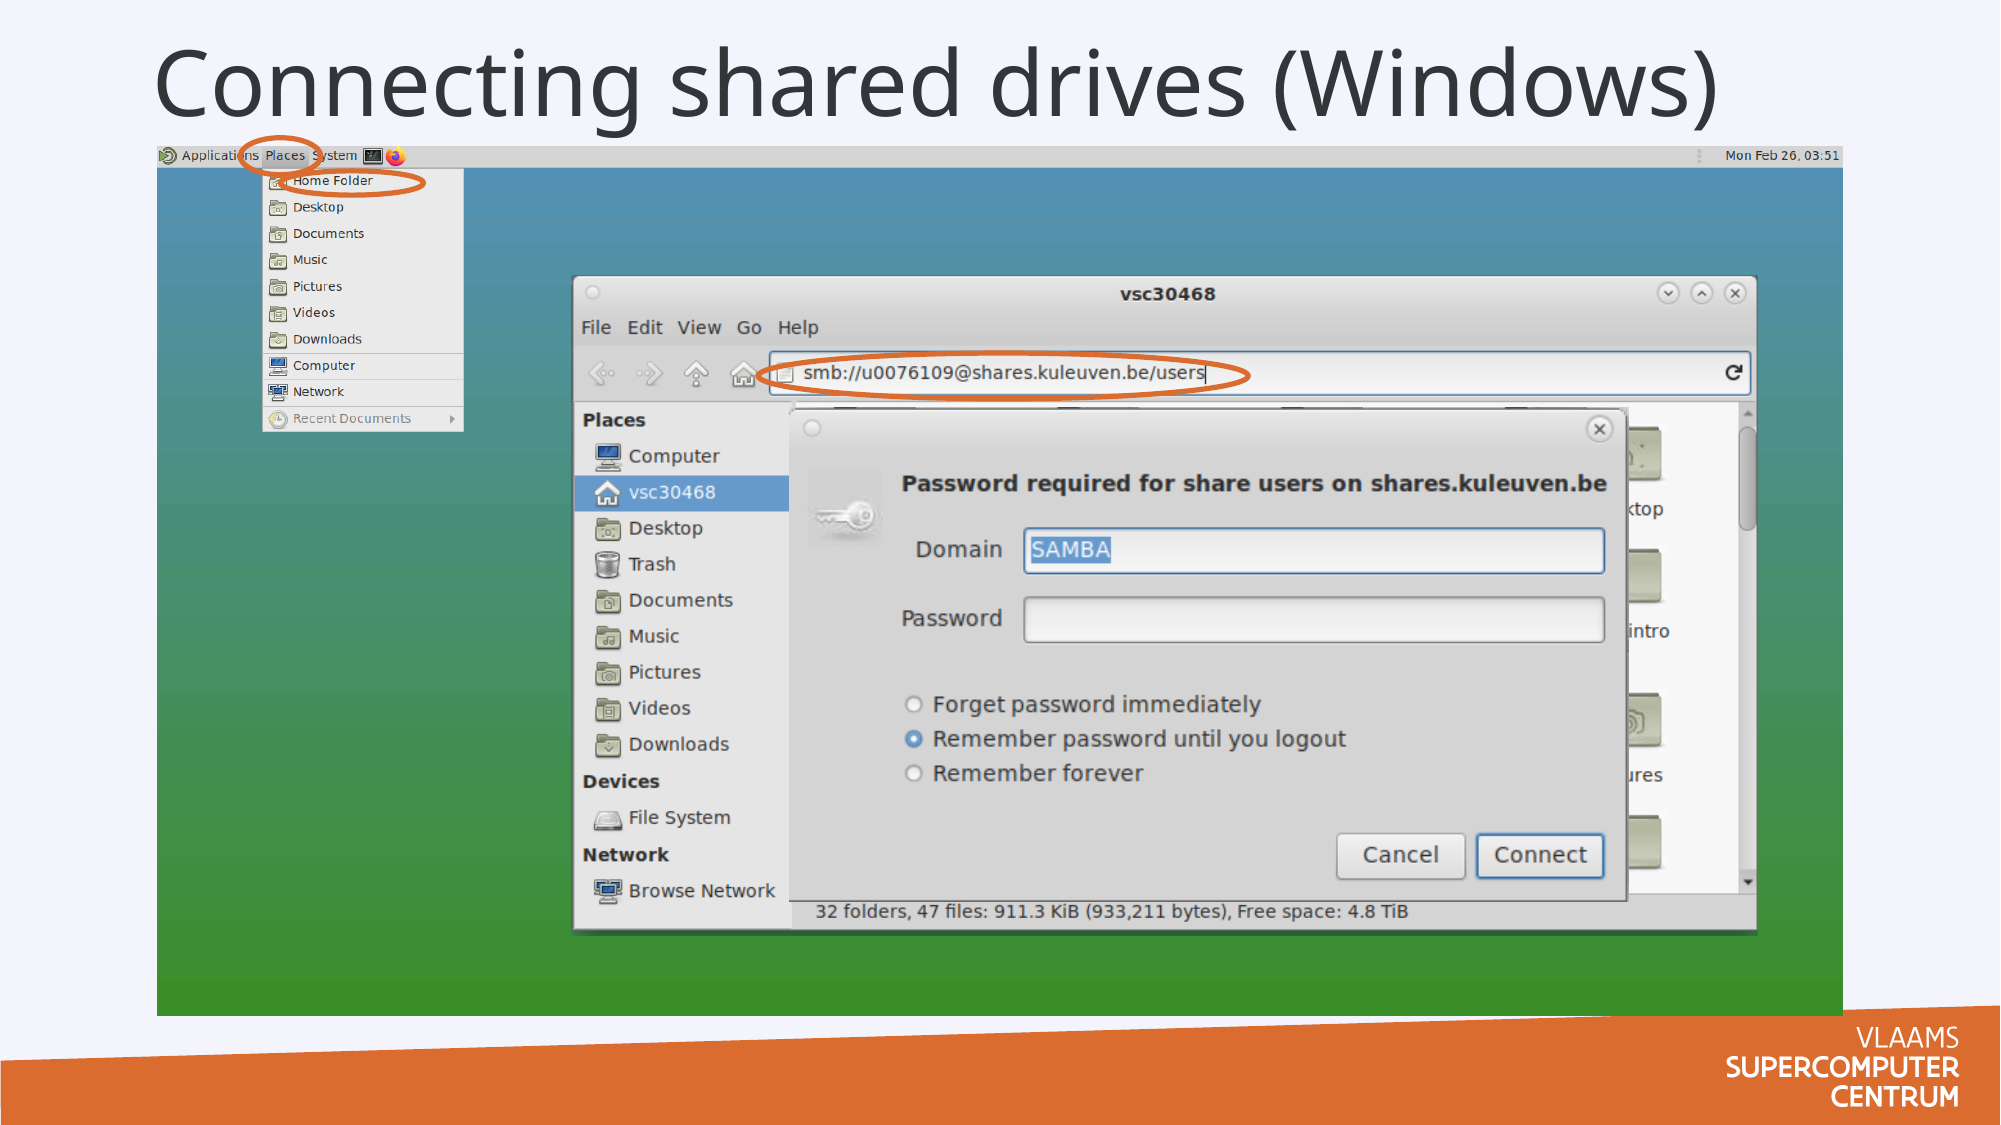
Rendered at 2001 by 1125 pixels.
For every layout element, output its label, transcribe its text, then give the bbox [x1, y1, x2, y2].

picture [157, 146, 1843, 1016]
text_box [245, 136, 316, 146]
title Connecting shared drives (Windows) [137, 0, 1863, 196]
picture [1725, 1021, 1960, 1117]
